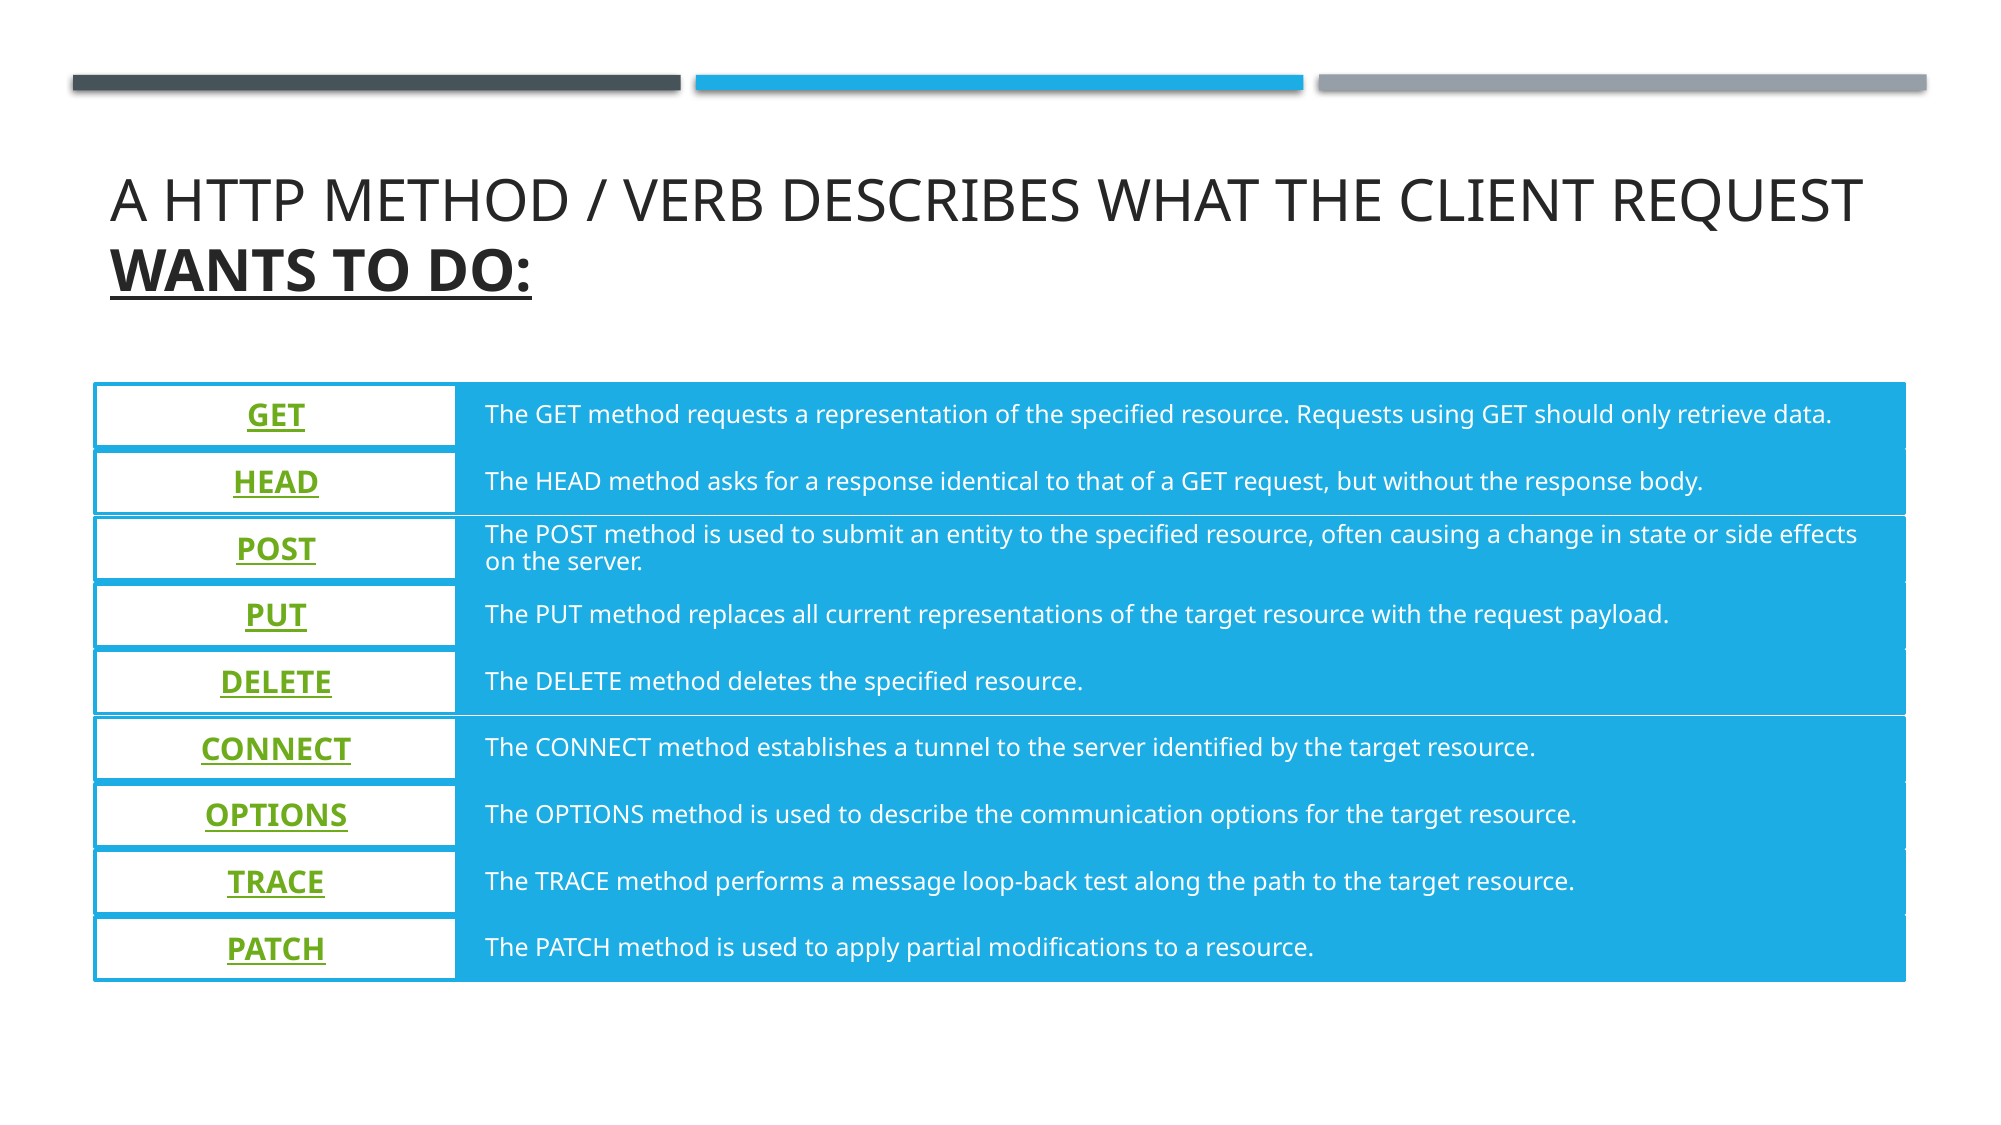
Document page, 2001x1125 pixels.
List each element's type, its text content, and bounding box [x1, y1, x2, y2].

title A HTTP METHOD / VERB describes what the client request wants to do: [95, 115, 1905, 311]
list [94, 383, 1906, 981]
